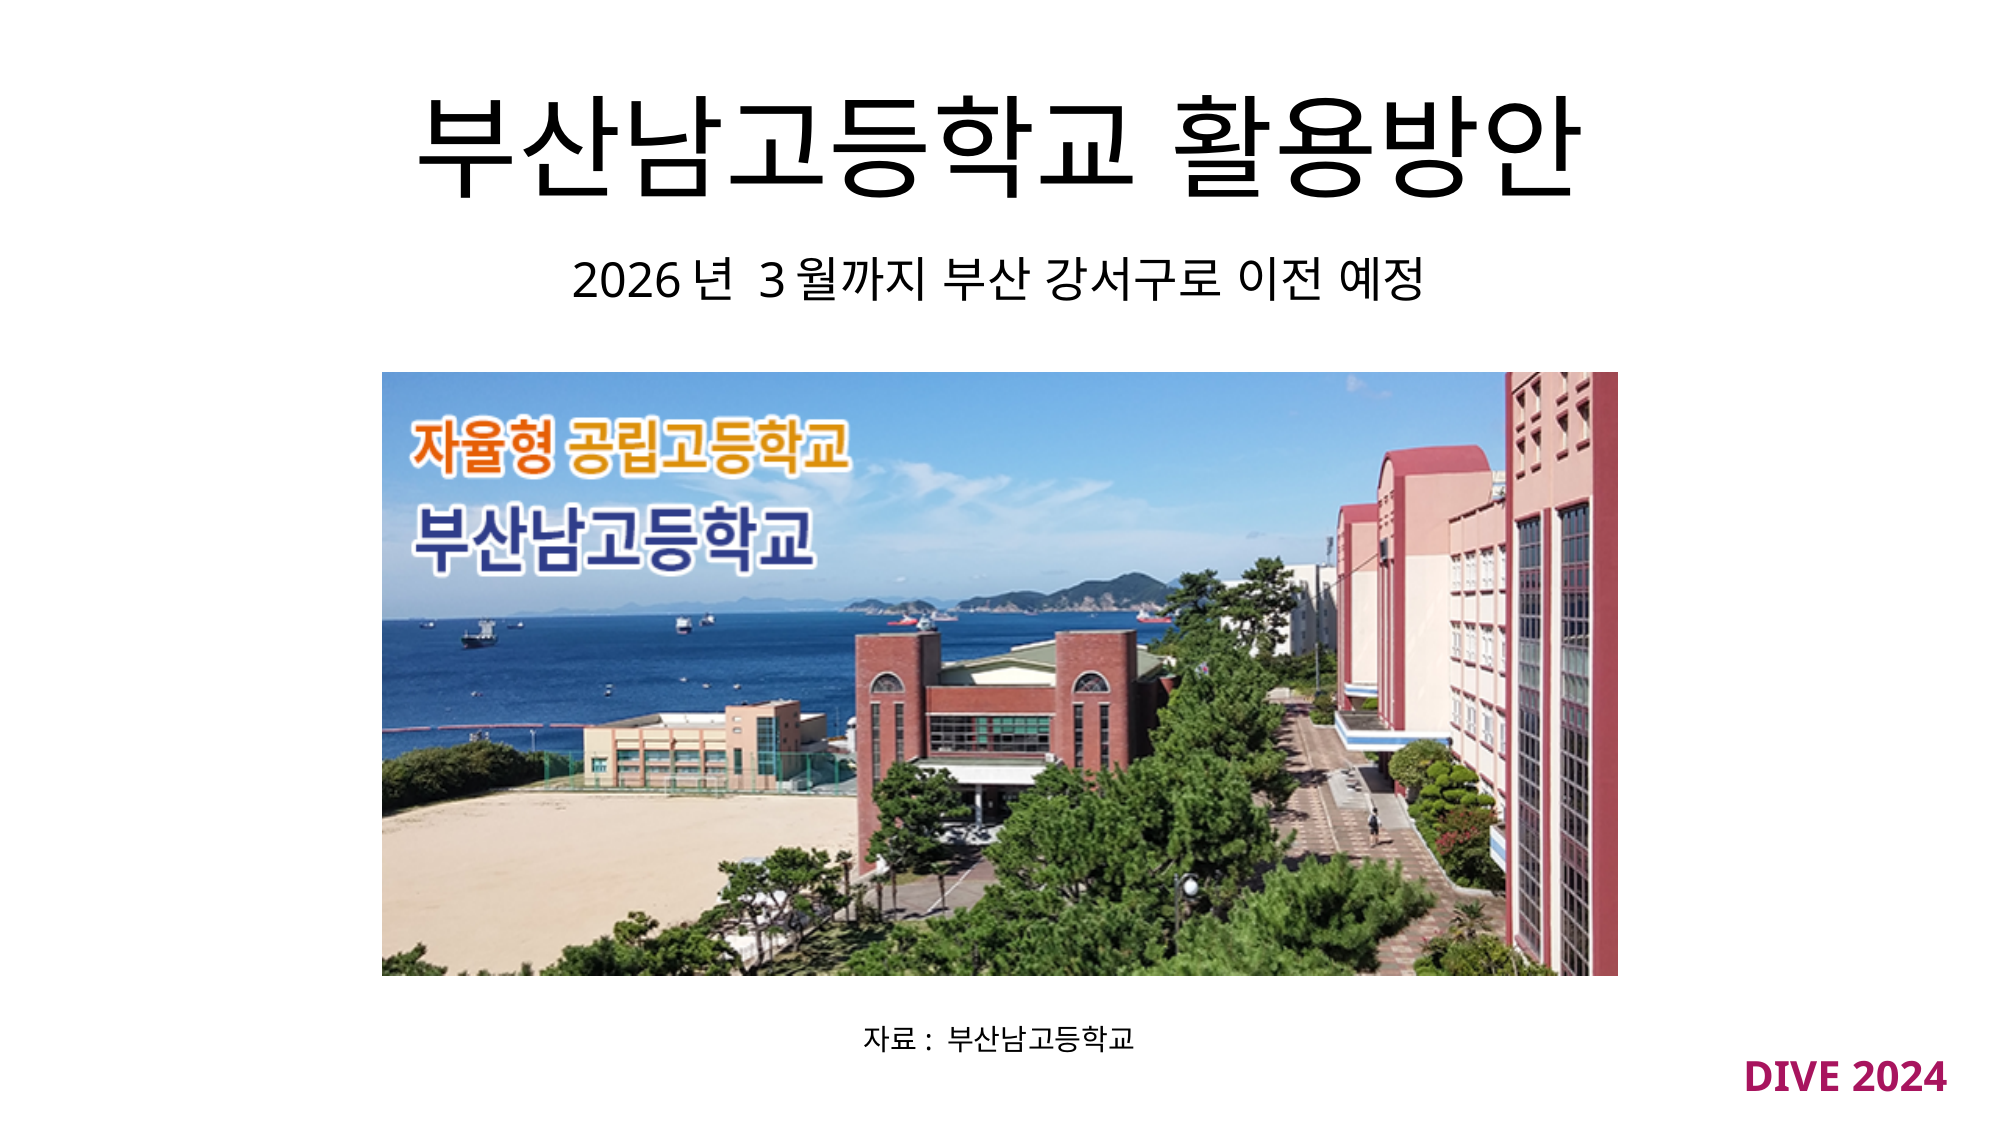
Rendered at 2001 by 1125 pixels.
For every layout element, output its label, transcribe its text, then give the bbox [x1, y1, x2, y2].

picture [381, 371, 1619, 976]
text_box 자료: 부산남고등학교 [714, 1014, 1286, 1064]
list 2026년 3월까지 부산 강서구로 이전 예정 [467, 230, 1533, 334]
title 부산남고등학교 활용방안 [137, 44, 1863, 263]
